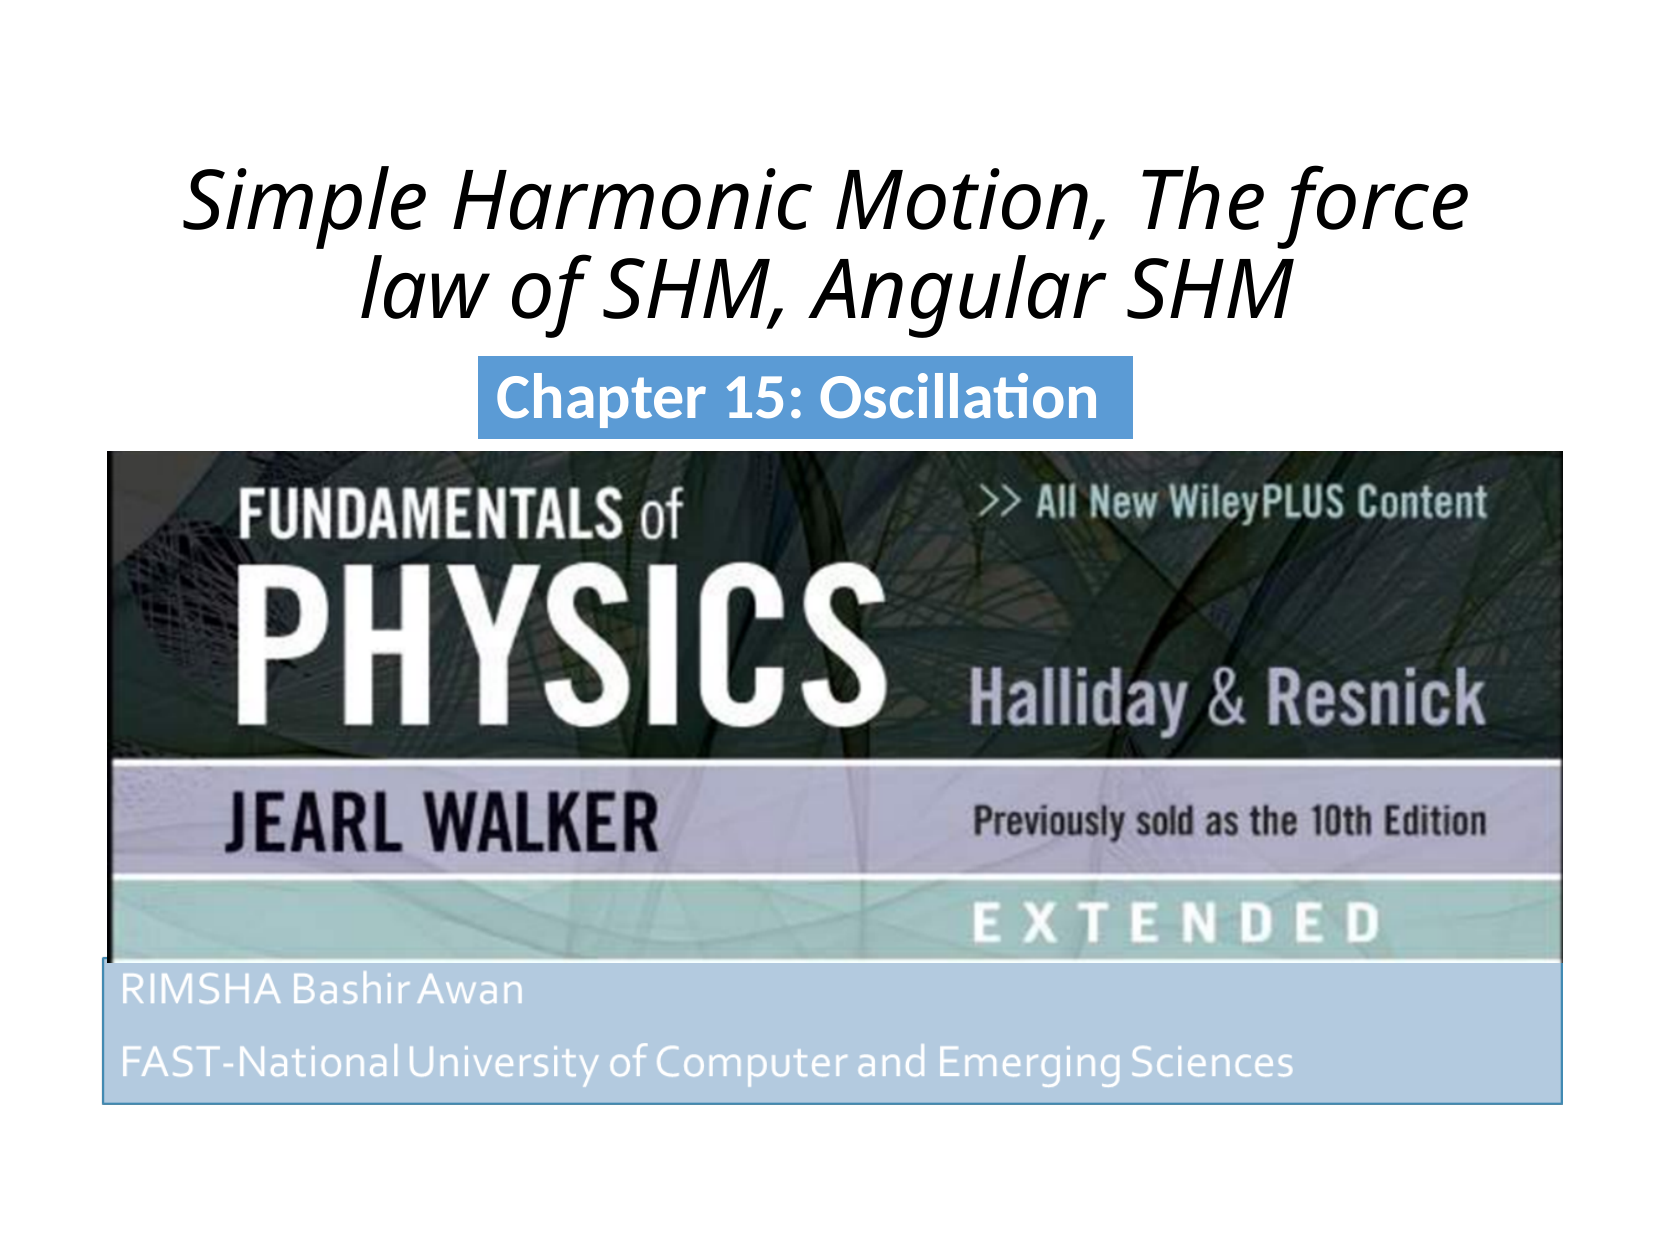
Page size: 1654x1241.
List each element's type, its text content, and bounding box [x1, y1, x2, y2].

picture [91, 451, 1563, 1117]
title Simple Harmonic Motion, The force law of SHM, Angular SHM [124, 124, 1530, 345]
text_box Chapter 15: Oscillation [475, 352, 1136, 442]
